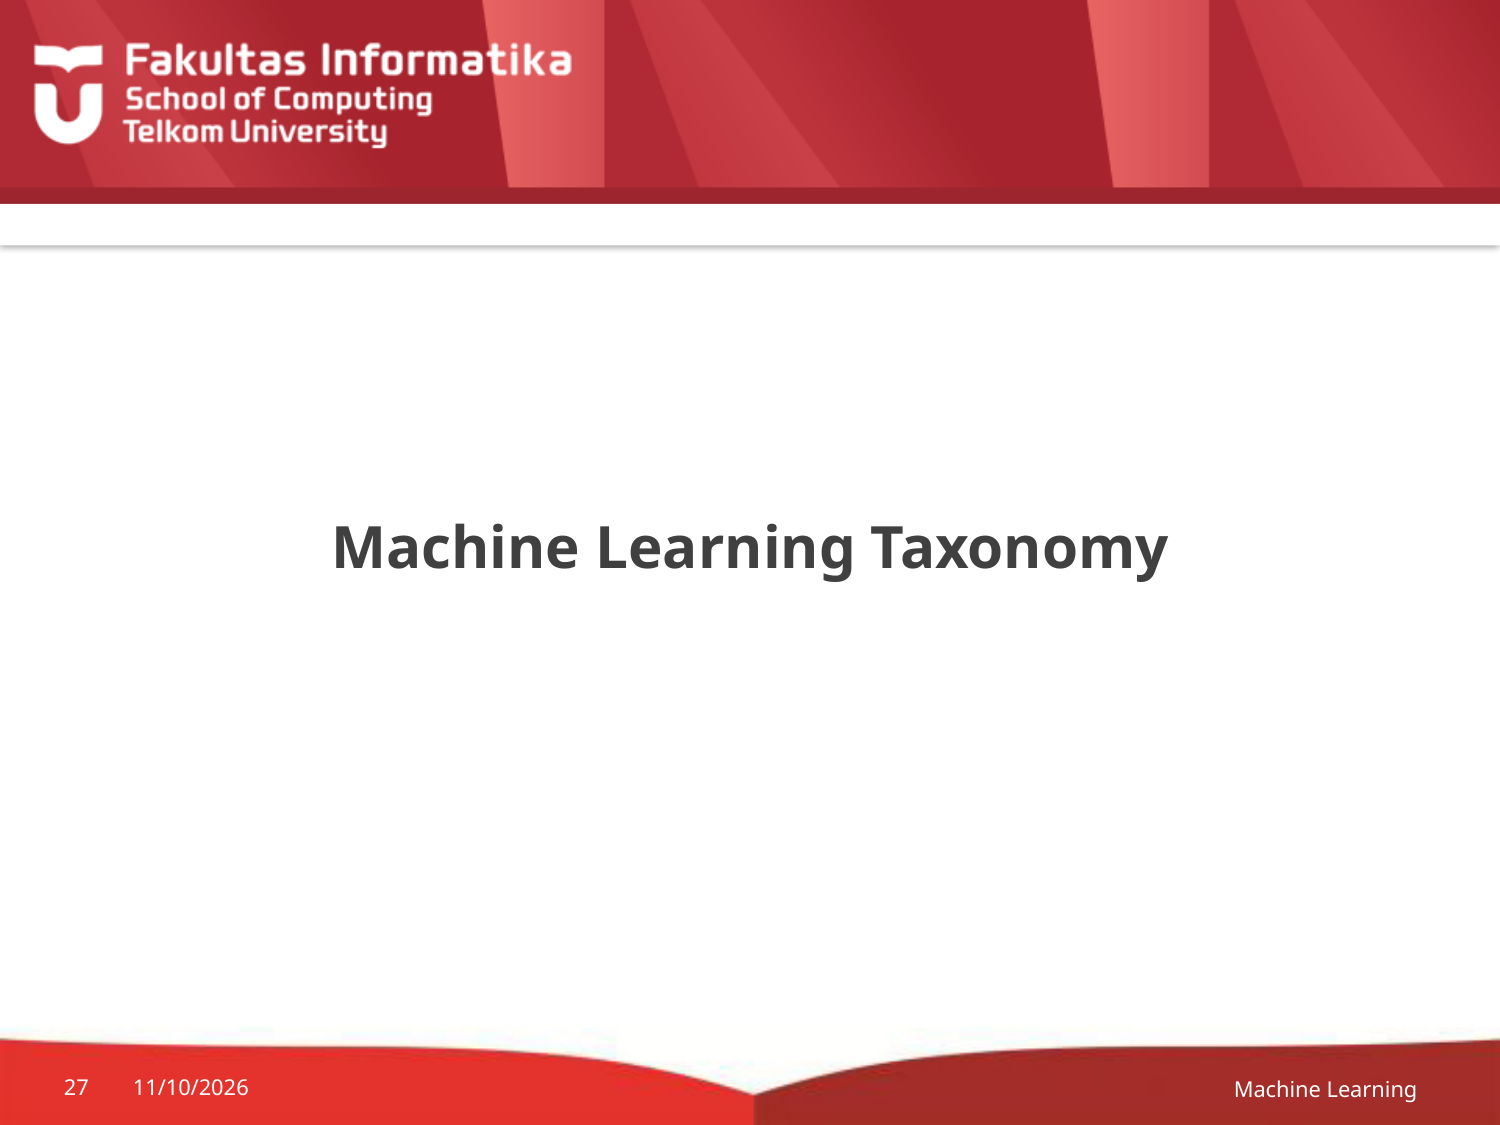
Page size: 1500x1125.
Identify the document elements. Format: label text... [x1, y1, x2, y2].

slide_number 27 [63, 1058, 123, 1119]
picture [0, 0, 1500, 203]
picture [0, 1024, 1500, 1125]
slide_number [132, 1058, 403, 1119]
list Machine Learning [888, 1058, 1433, 1119]
title Machine Learning Taxonomy [67, 492, 1433, 598]
